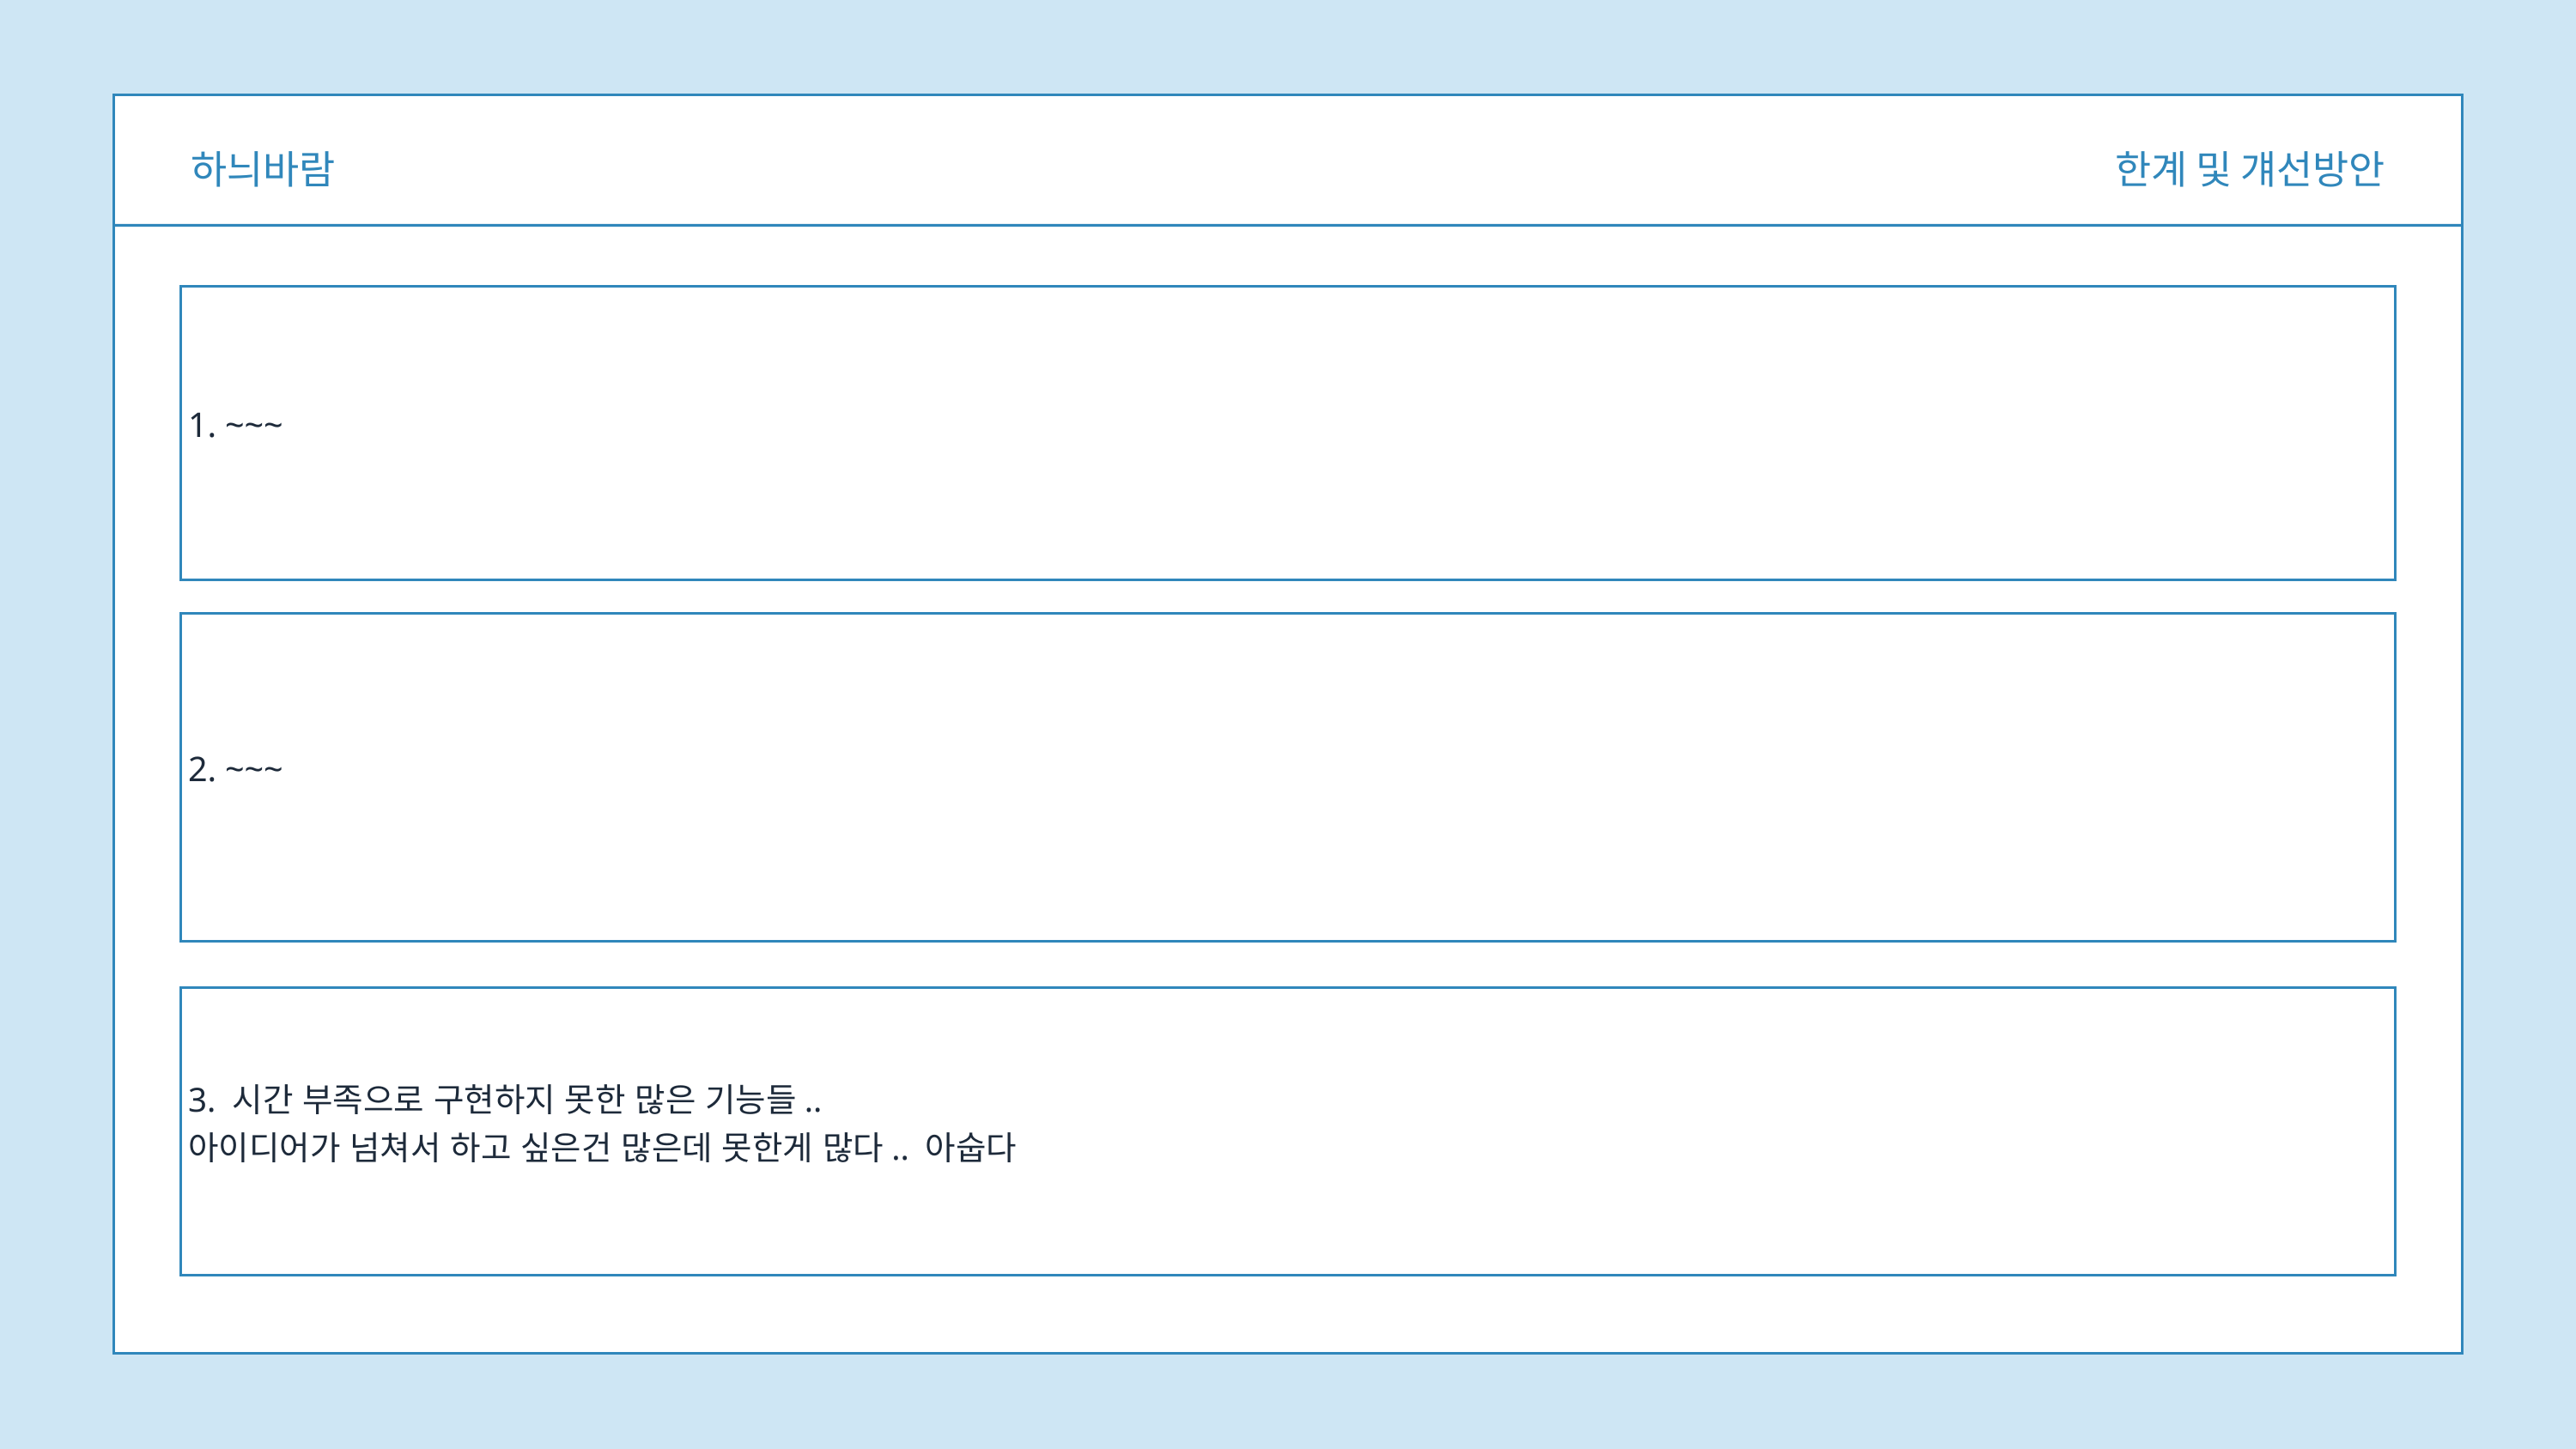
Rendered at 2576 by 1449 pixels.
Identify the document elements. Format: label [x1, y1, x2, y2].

text_box [180, 286, 2396, 580]
text_box [113, 94, 2463, 1354]
text_box [180, 987, 2396, 1276]
text_box [180, 613, 2396, 942]
